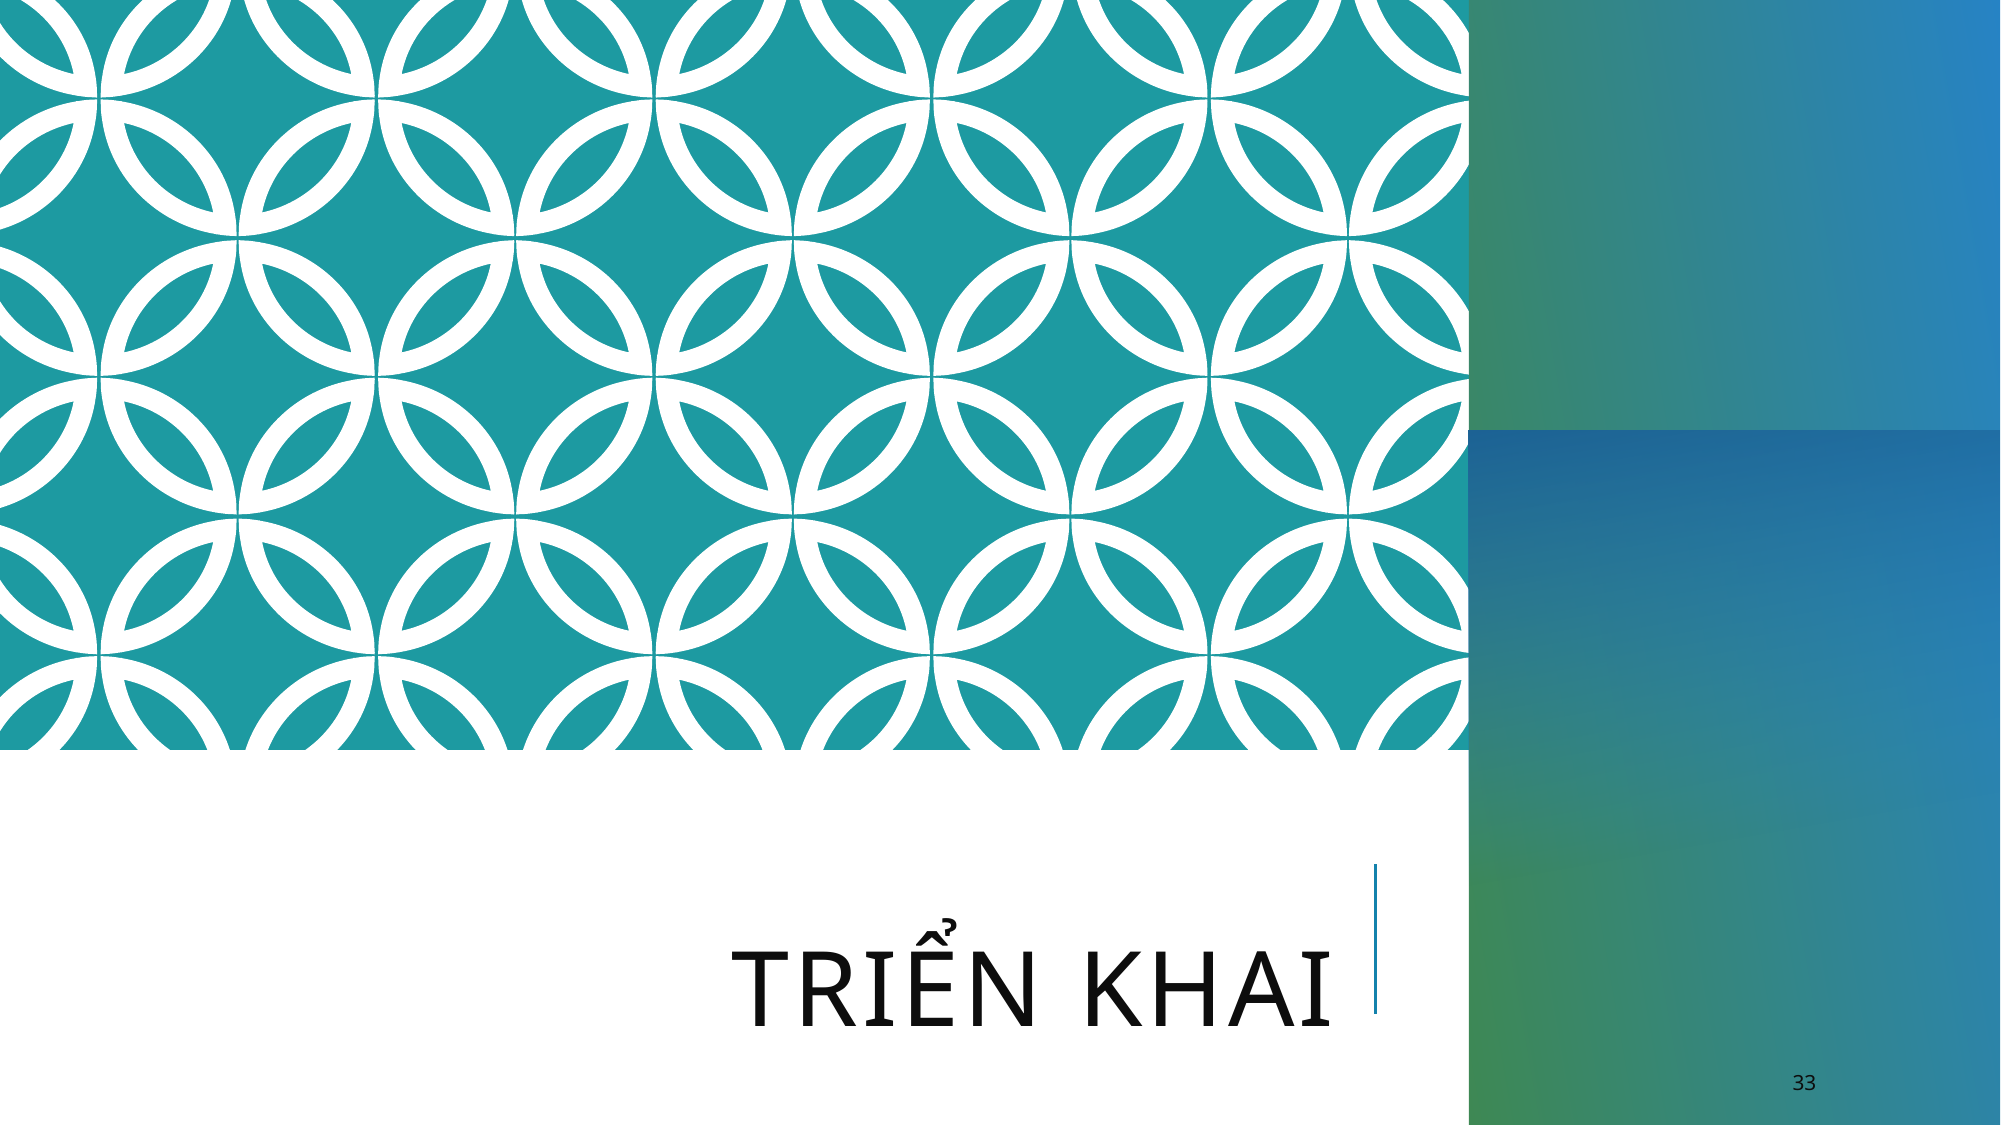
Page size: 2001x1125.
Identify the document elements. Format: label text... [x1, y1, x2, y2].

title TRIỂN KHAI [75, 813, 1350, 1054]
slide_number 33 [1777, 1061, 1938, 1107]
